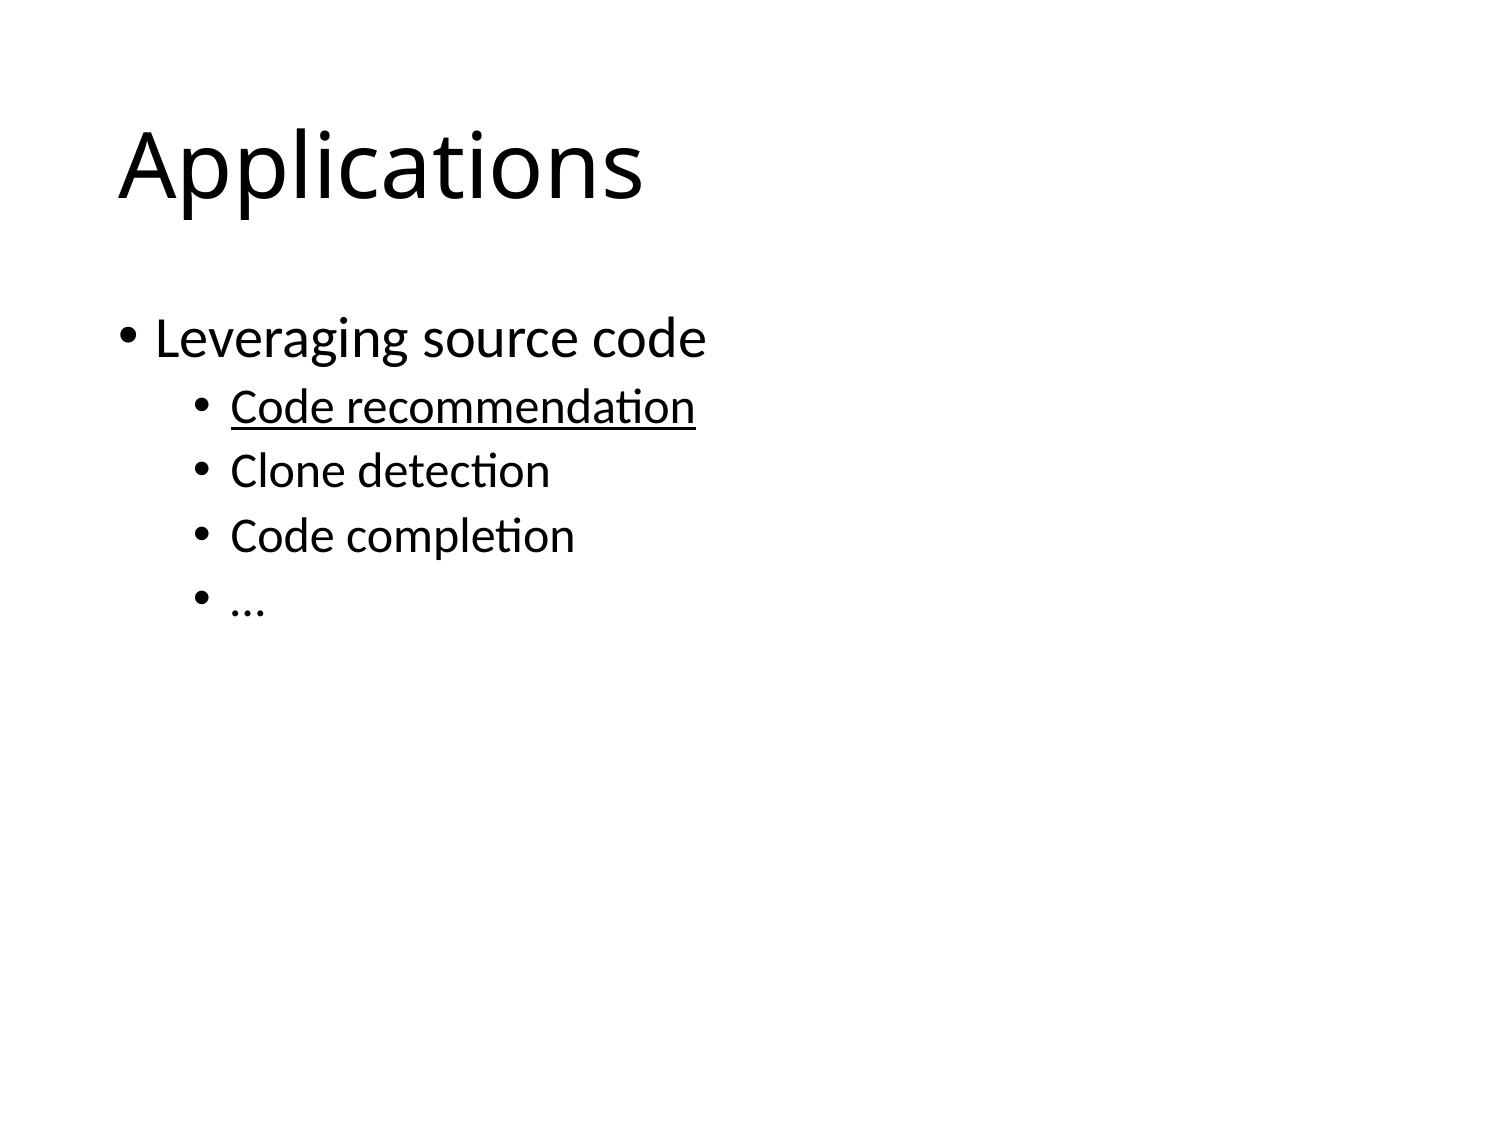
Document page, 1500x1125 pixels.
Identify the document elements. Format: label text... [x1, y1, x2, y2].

title Applications [103, 59, 1397, 278]
list Leveraging source code Code recommendation Clone detection Code completion … [103, 299, 1397, 1014]
